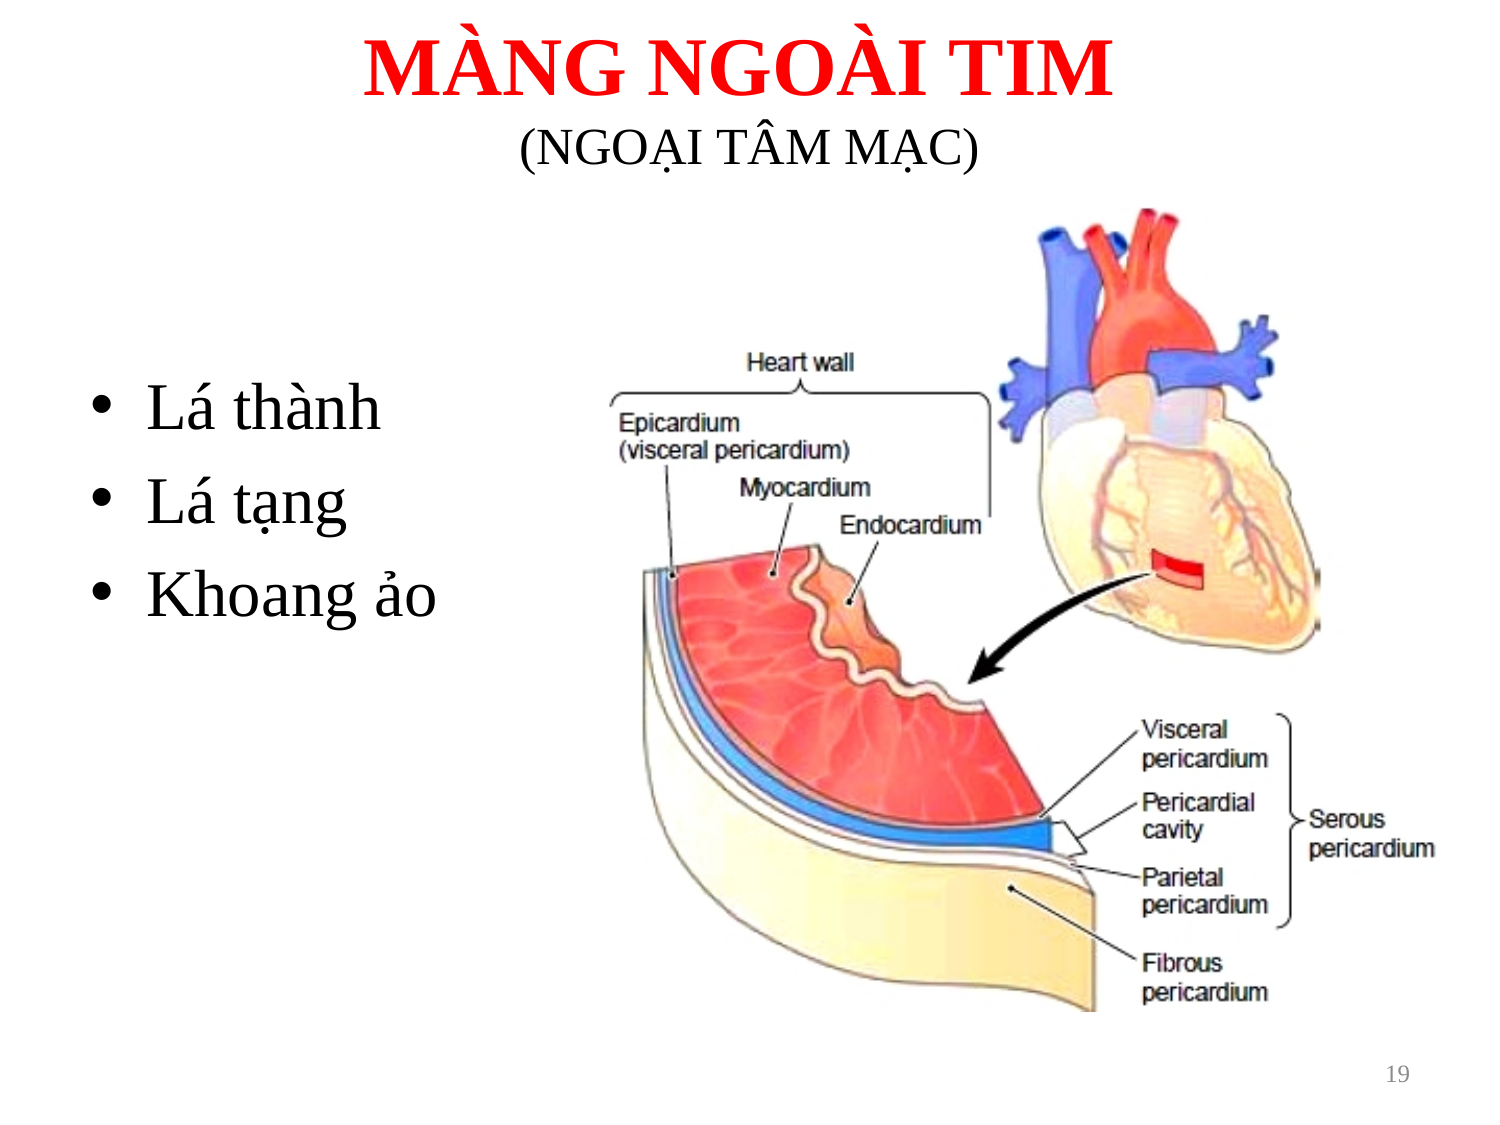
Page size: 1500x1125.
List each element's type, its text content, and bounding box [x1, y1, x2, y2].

list Lá thành Lá tạng Khoang ảo [74, 262, 602, 1006]
title MÀNG NGOÀI TIM (NGOẠI TÂM MẠC) [74, 0, 1426, 188]
picture [608, 207, 1440, 1012]
slide_number 19 [1074, 1042, 1425, 1103]
